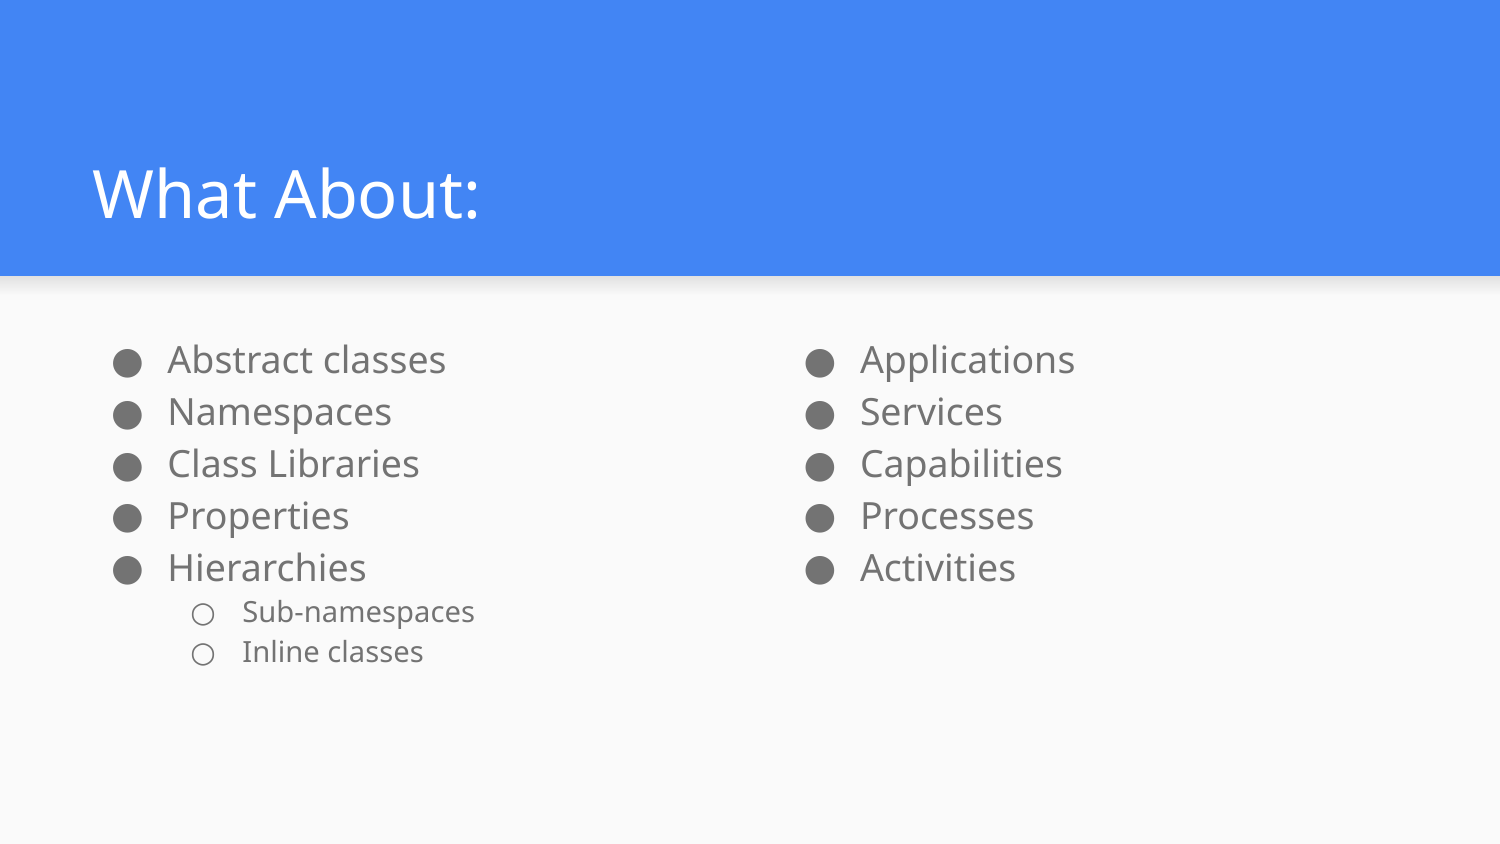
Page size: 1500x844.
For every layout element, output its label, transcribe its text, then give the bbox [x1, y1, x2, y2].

list Applications Services Capabilities Processes Activities [770, 314, 1427, 760]
list Abstract classes Namespaces Class Libraries Properties Hierarchies Sub-namespaces Inline classes [77, 314, 734, 760]
title What About: [77, 121, 1427, 248]
